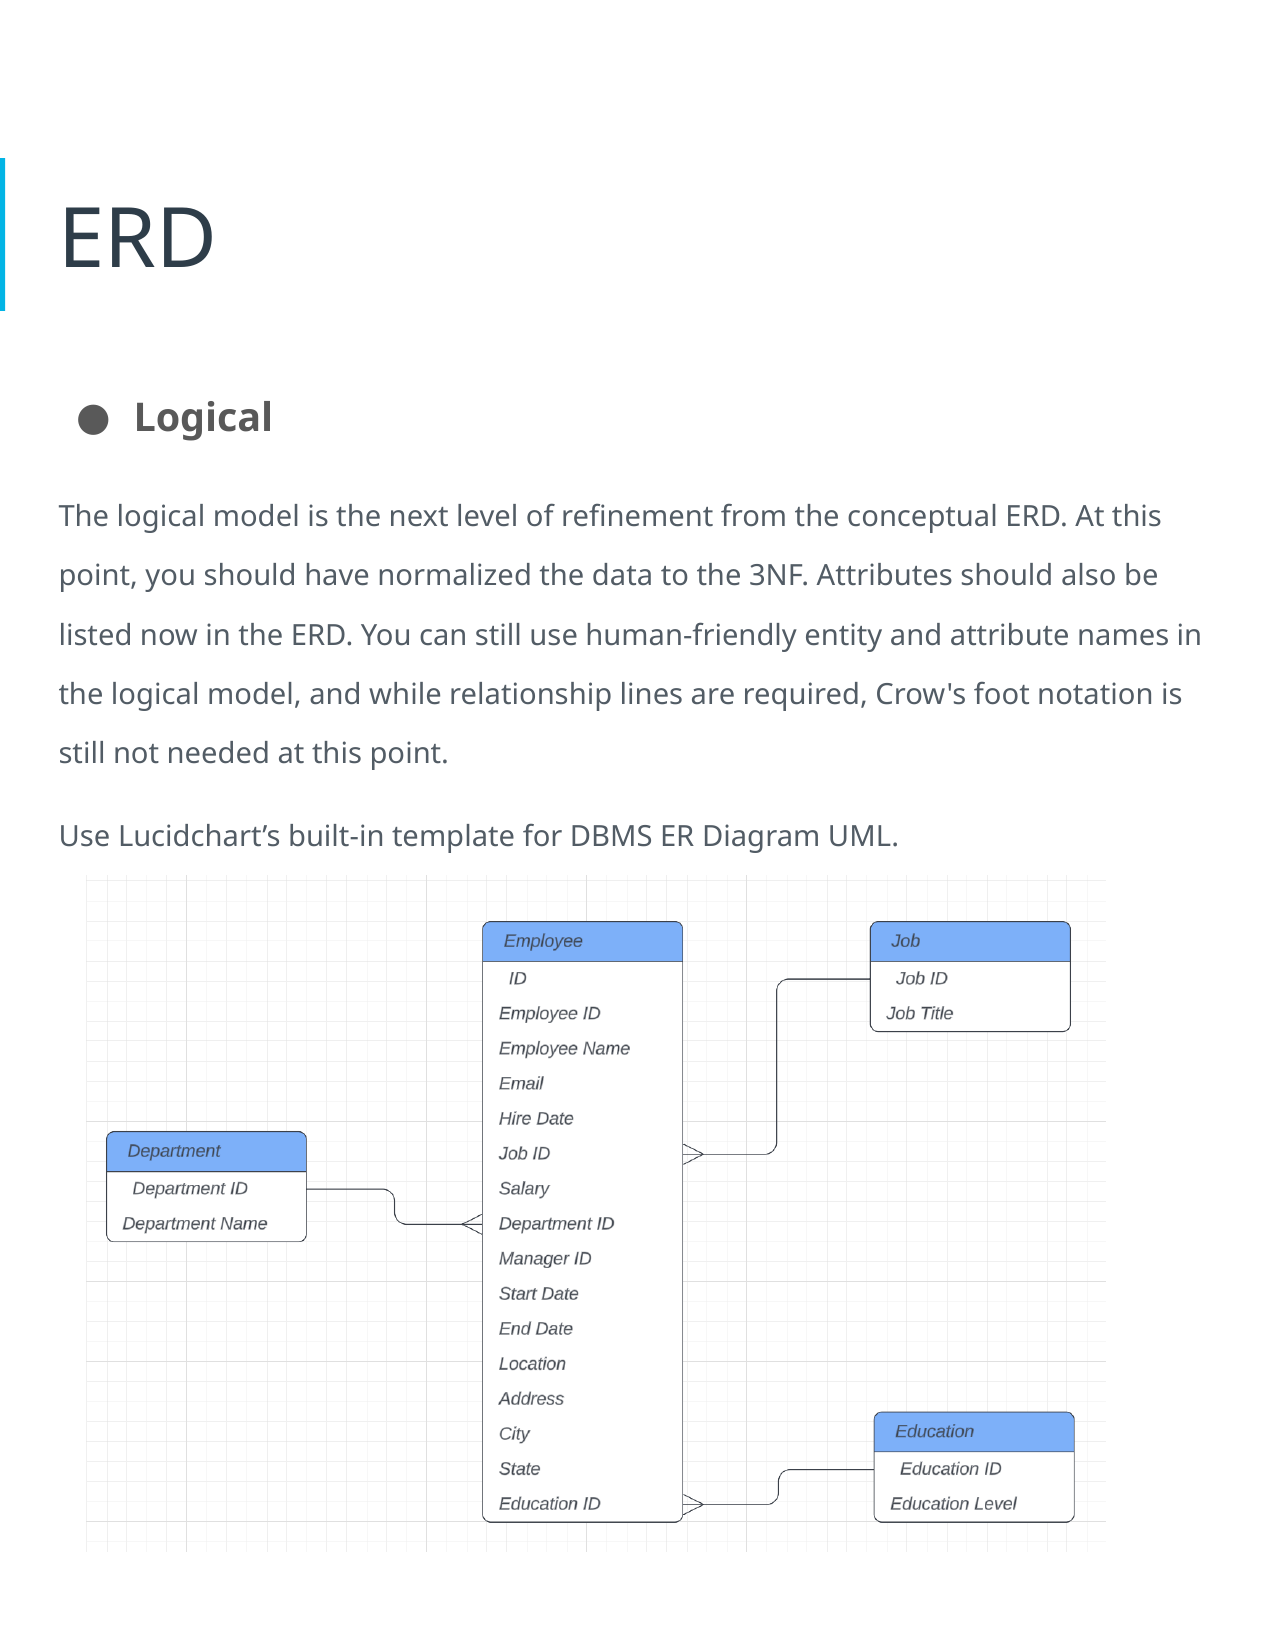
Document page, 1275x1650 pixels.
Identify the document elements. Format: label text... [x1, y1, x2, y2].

title ERD [43, 142, 1232, 327]
list Logical The logical model is the next level of refinement from the conceptual ERD. At this point, you should have normalized the data to the 3NF. Attributes should also be listed now in the ERD. You can still use human-friendly entity and attribute names in the logical model, and while relationship lines are required, Crow's foot notation is still not needed at this point. Use Lucidchart’s built-in template for DBMS ER Diagram UML. [43, 369, 1232, 1639]
picture [86, 875, 1106, 1552]
